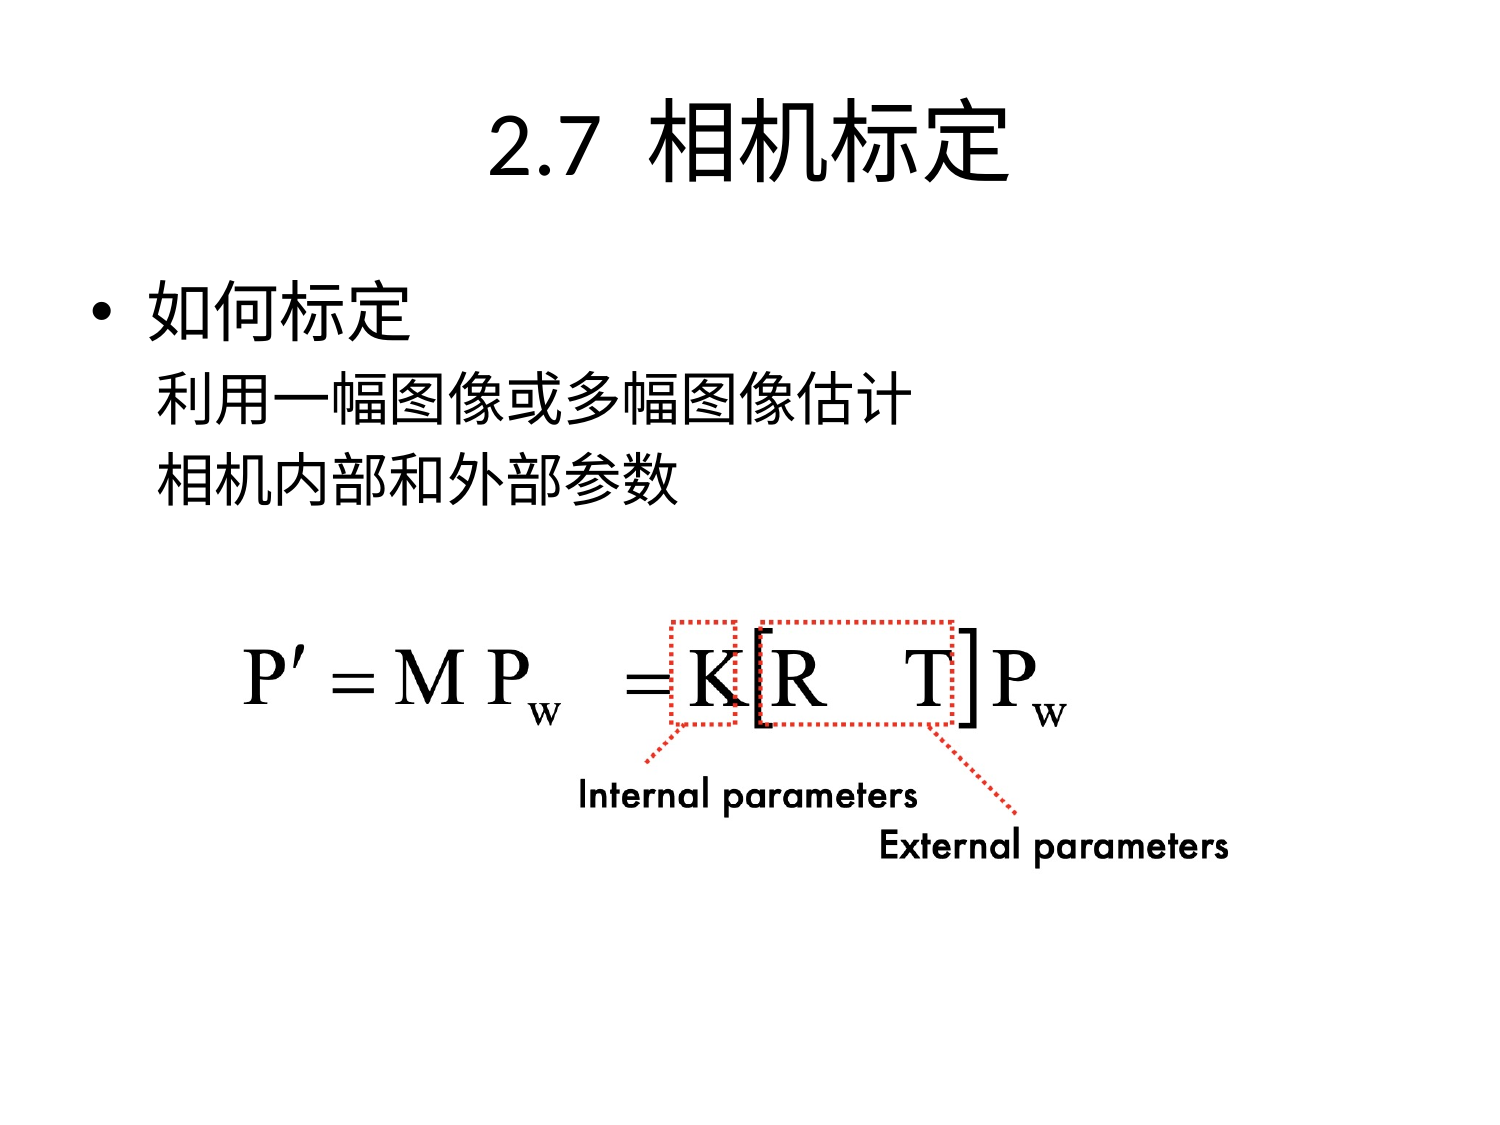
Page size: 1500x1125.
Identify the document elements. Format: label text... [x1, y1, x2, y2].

list 如何标定 利用一幅图像或多幅图像估计 相机内部和外部参数 [75, 262, 1425, 1005]
title 2.7 相机标定 [75, 45, 1425, 233]
picture [224, 587, 1238, 878]
